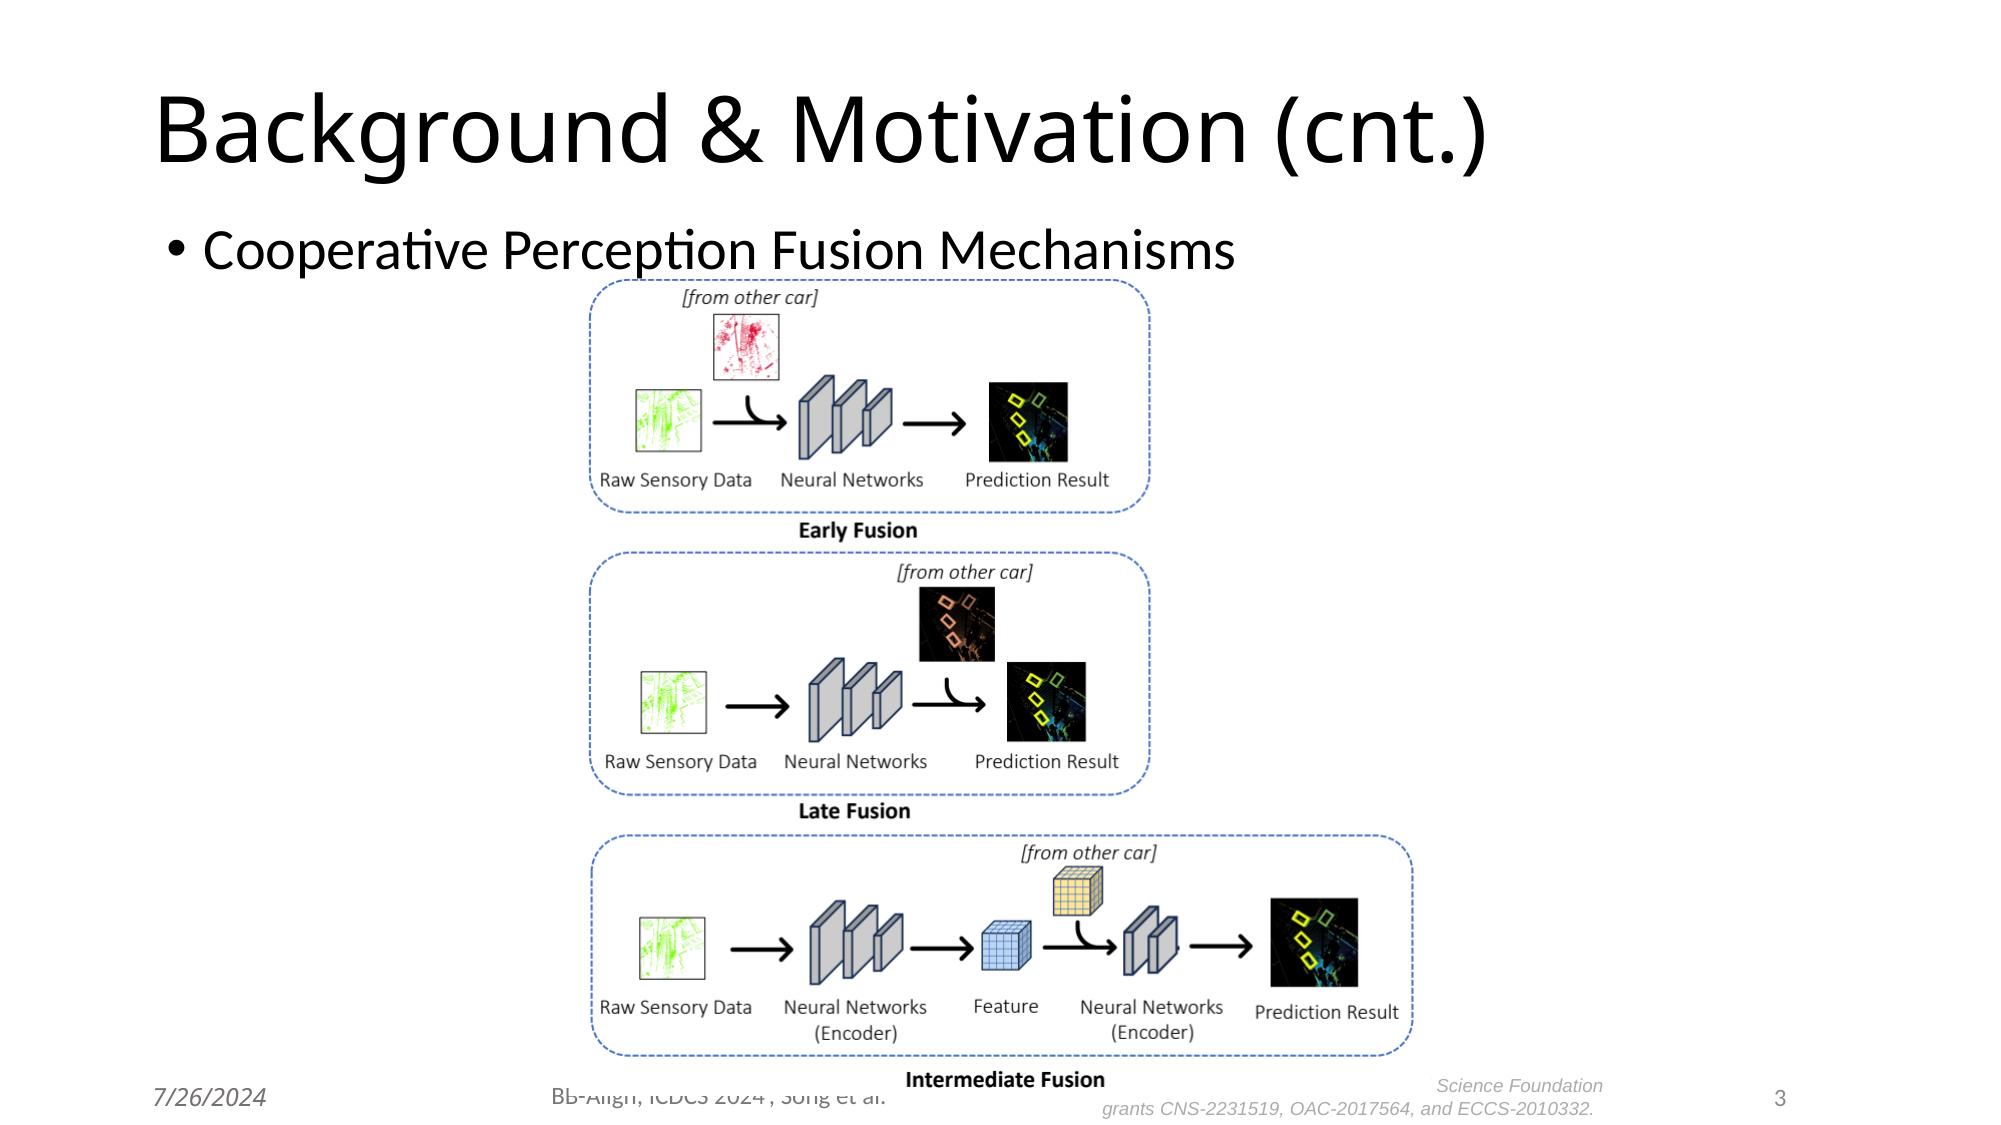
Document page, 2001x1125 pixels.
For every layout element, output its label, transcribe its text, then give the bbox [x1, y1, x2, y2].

title Background & Motivation (cnt.) [137, 24, 1863, 243]
slide_number 2 [1691, 1066, 1802, 1125]
footer BB-Align, ICDCS 2024’, Song et al. [381, 1065, 1057, 1125]
list Cooperative Perception Fusion Mechanisms [151, 211, 1877, 1046]
picture [568, 279, 1432, 1095]
